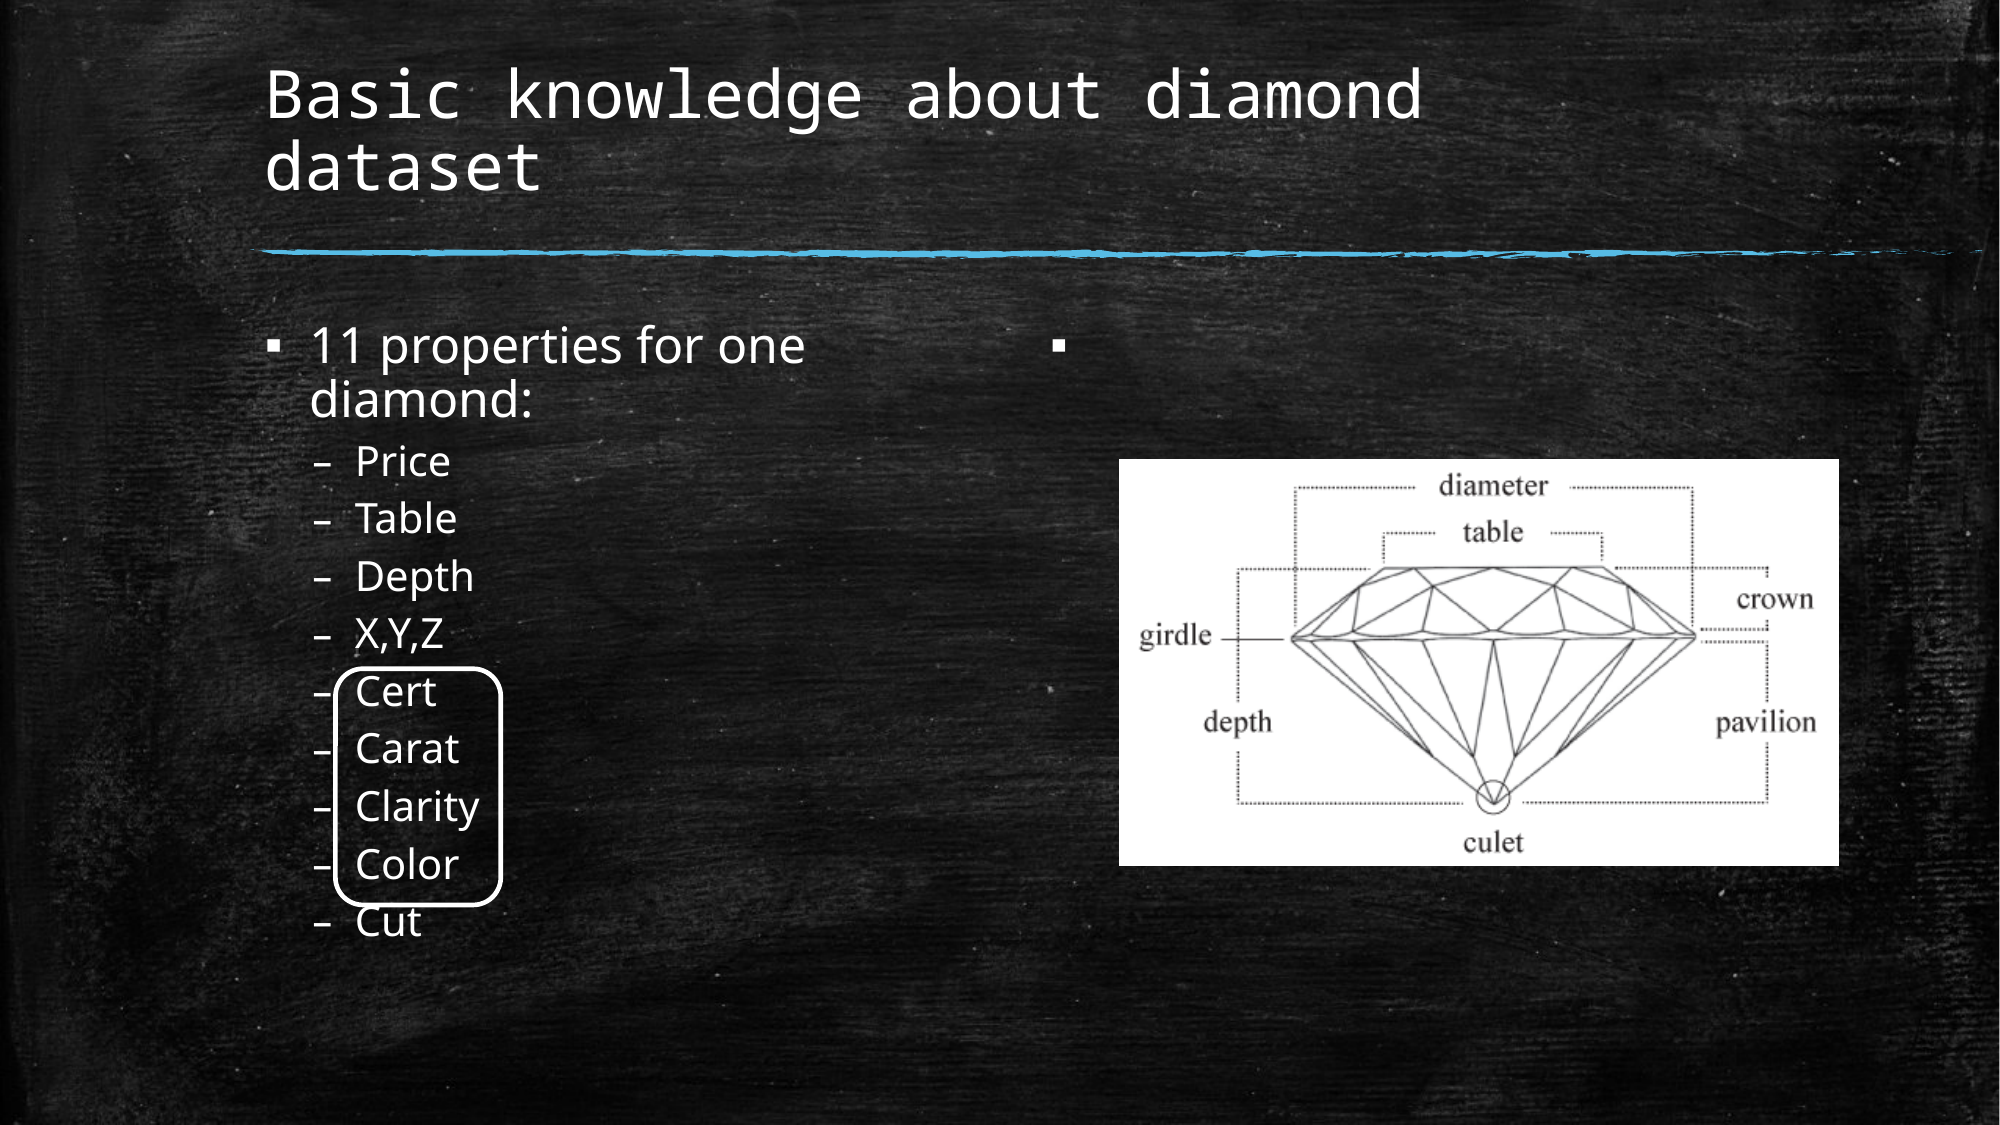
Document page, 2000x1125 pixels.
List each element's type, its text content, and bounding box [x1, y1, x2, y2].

text_box [1035, 312, 1821, 1013]
title Basic knowledge about diamond dataset [249, 45, 1750, 213]
list 11 properties for one diamond: Price Table Depth X,Y,Z Cert Carat Clarity Color Cut [249, 312, 1035, 1013]
picture [1119, 459, 1839, 866]
text_box [334, 667, 502, 906]
